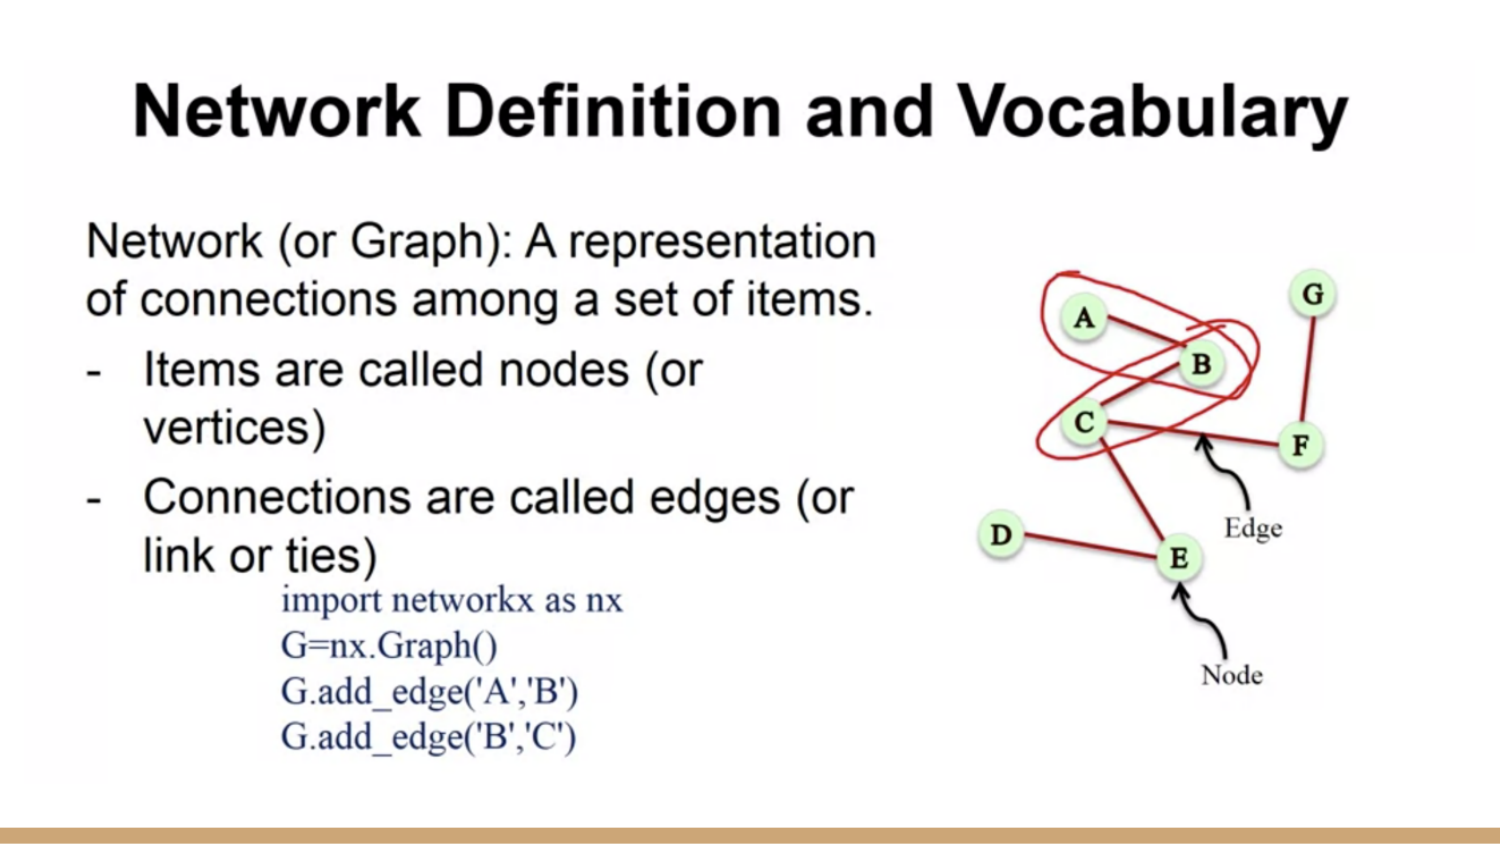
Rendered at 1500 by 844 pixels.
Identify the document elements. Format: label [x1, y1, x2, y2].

picture [24, 60, 1476, 784]
